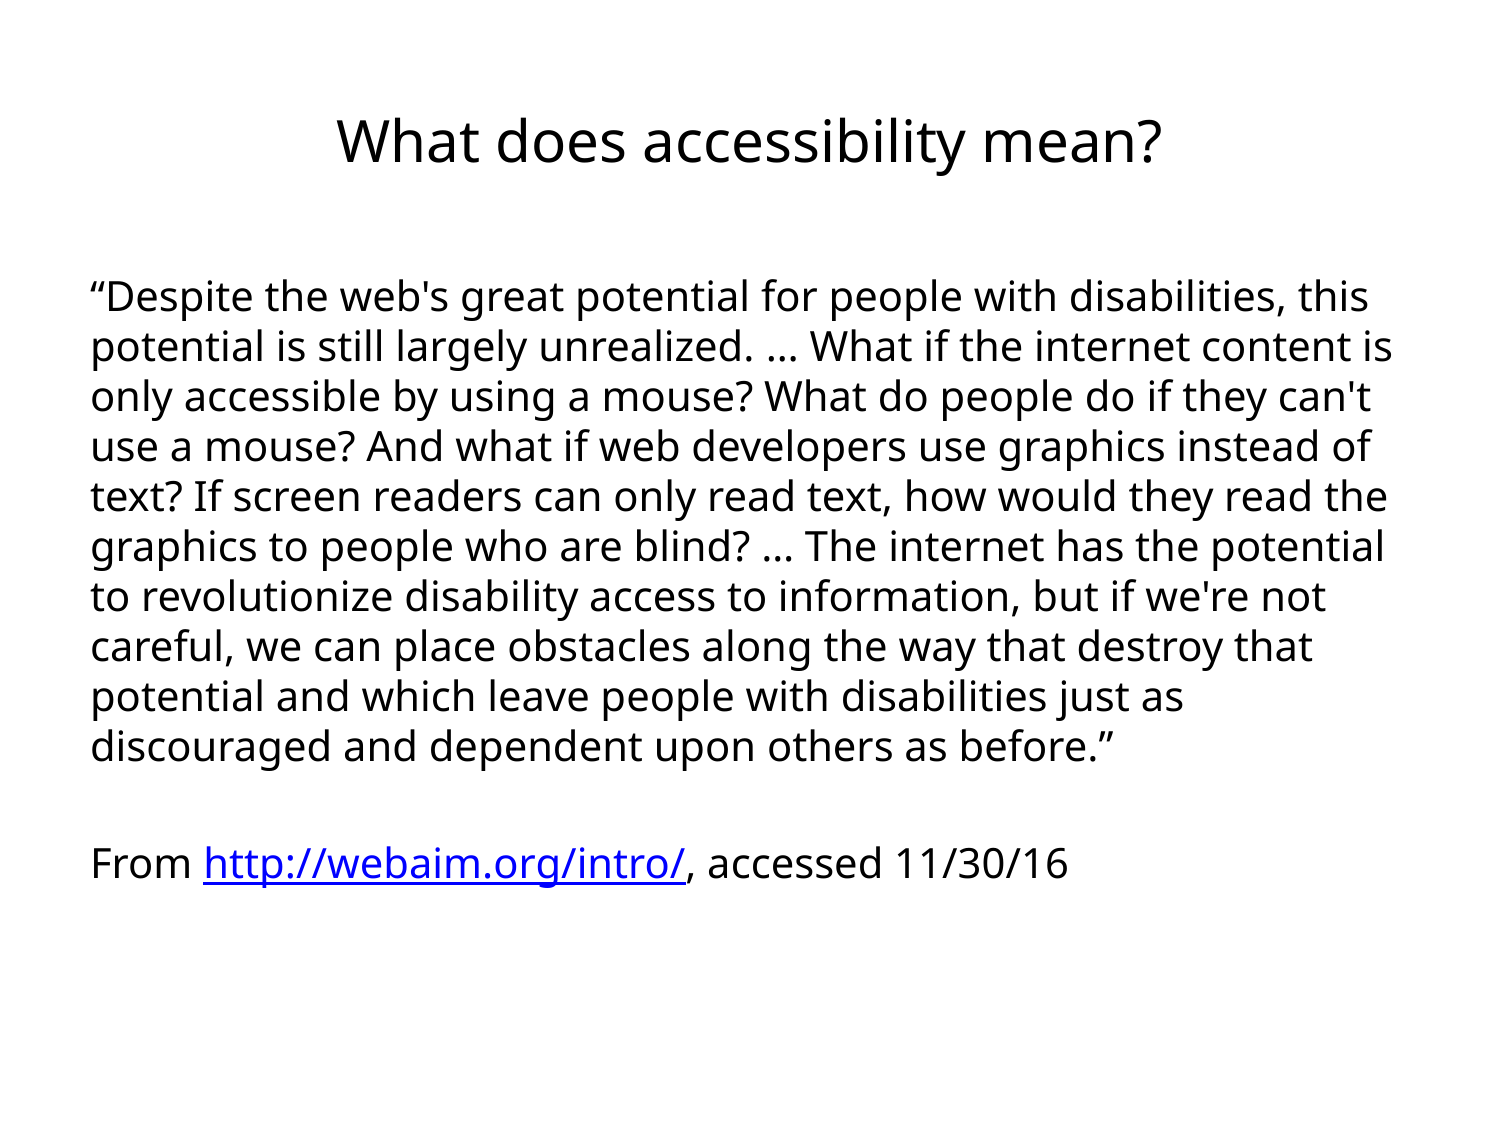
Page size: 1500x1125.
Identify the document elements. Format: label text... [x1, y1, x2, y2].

list “Despite the web's great potential for people with disabilities, this potential is still largely unrealized. … What if the internet content is only accessible by using a mouse? What do people do if they can't use a mouse? And what if web developers use graphics instead of text? If screen readers can only read text, how would they read the graphics to people who are blind? … The internet has the potential to revolutionize disability access to information, but if we're not careful, we can place obstacles along the way that destroy that potential and which leave people with disabilities just as discouraged and dependent upon others as before.” From http://webaim.org/intro/, accessed 11/30/16 [75, 262, 1425, 1005]
title What does accessibility mean? [75, 45, 1425, 233]
